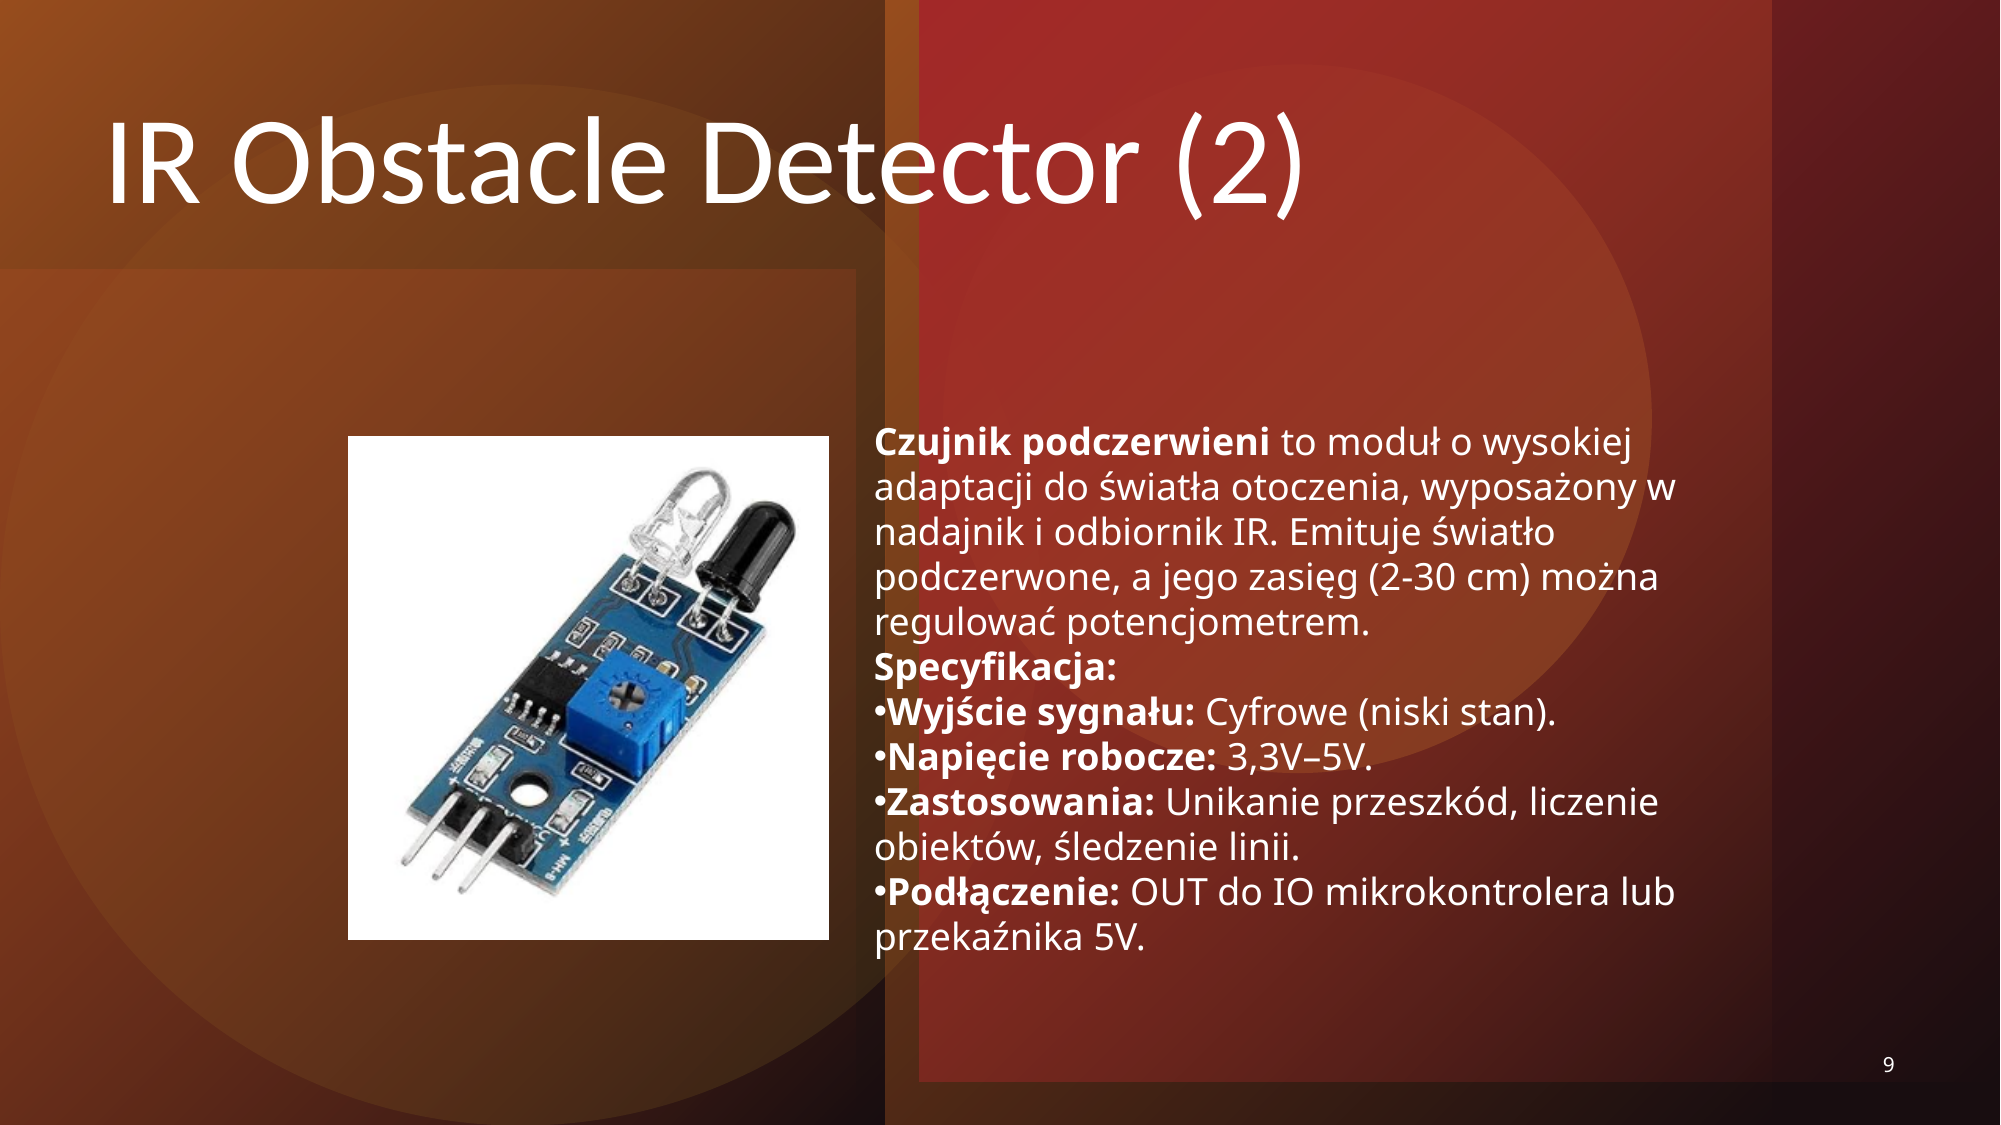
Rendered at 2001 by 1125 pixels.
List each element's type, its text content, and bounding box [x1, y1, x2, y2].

text_box Czujnik podczerwieni to moduł o wysokiej adaptacji do światła otoczenia, wyposażony w nadajnik i odbiornik IR. Emituje światło podczerwone, a jego zasięg (2-30 cm) można regulować potencjometrem. Specyfikacja: Wyjście sygnału: Cyfrowe (niski stan). Napięcie robocze: 3,3V–5V. Zastosowania: Unikanie przeszkód, liczenie obiektów, śledzenie linii. Podłączenie: OUT do IO mikrokontrolera lub przekaźnika 5V. [858, 410, 1786, 966]
text_box 9 [1785, 1035, 1910, 1096]
title IR Obstacle Detector (2) [88, 88, 1910, 386]
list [348, 435, 830, 940]
